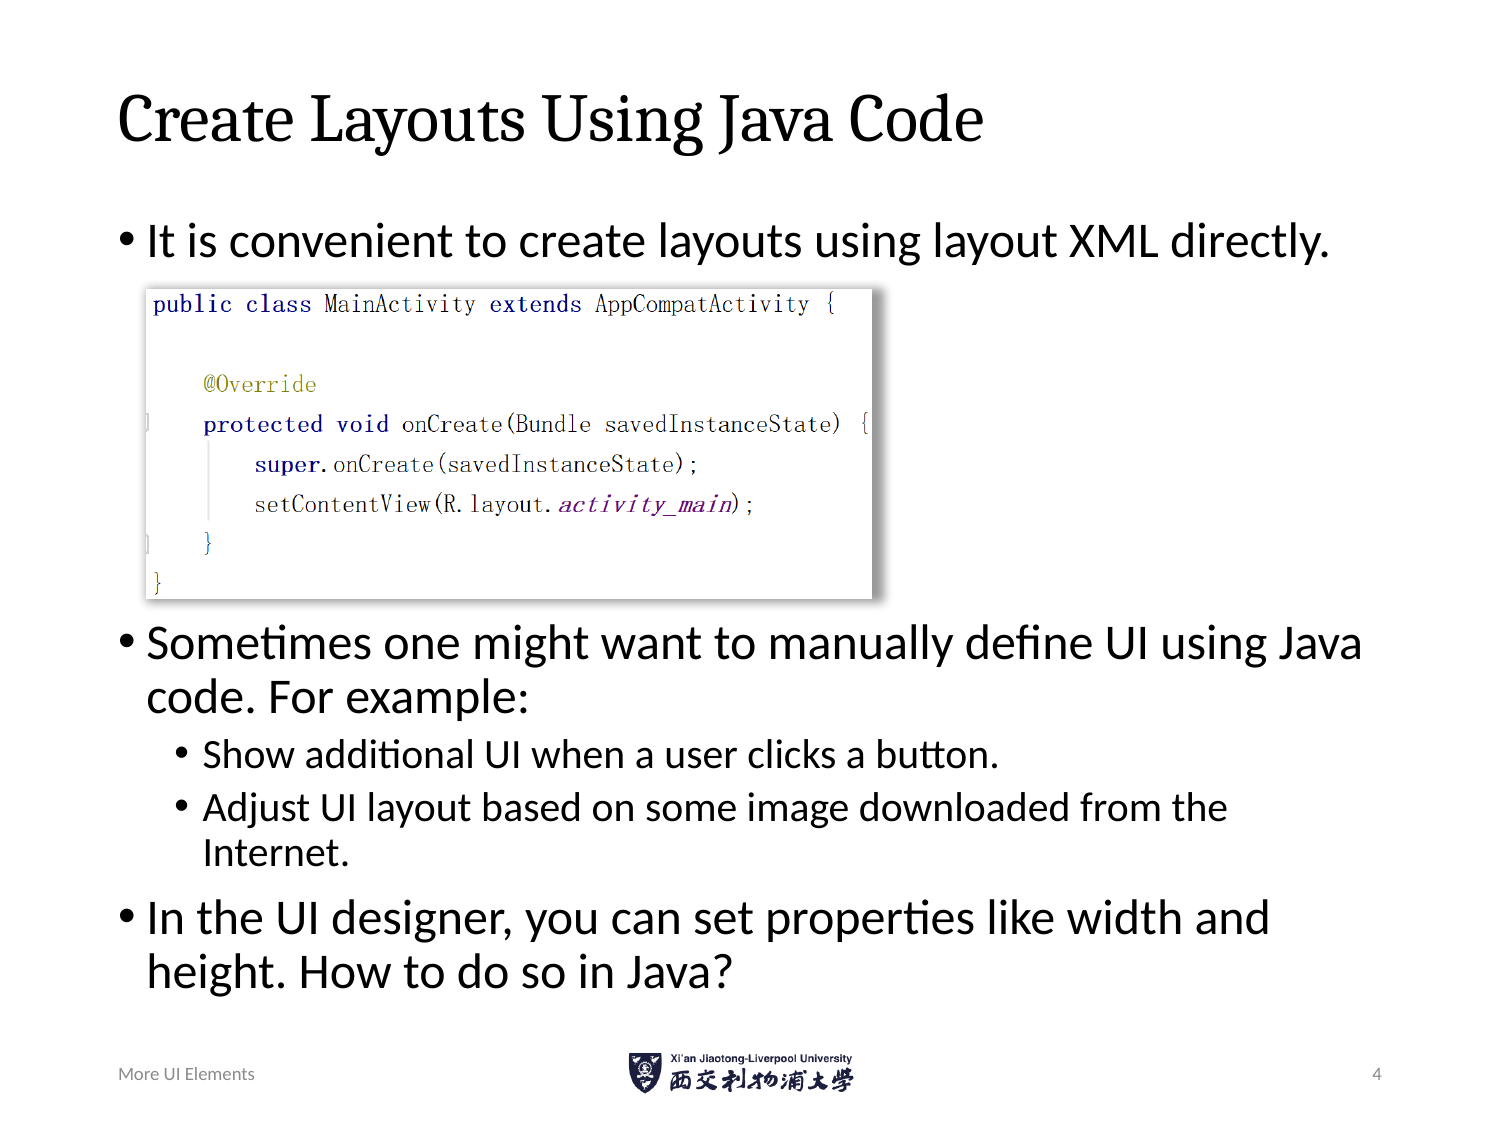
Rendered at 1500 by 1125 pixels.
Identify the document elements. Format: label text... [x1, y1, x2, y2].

slide_number 4 [1059, 1042, 1397, 1103]
picture [146, 289, 872, 599]
list It is convenient to create layouts using layout XML directly. Sometimes one might want to manually define UI using Java code. For example: Show additional UI when a user clicks a button. Adjust UI layout based on some image downloaded from the Internet. In the UI designer, you can set properties like width and height. How to do so in Java? [103, 206, 1397, 1014]
slide_number More UI Elements [103, 1042, 441, 1103]
title Create Layouts Using Java Code [103, 59, 1397, 178]
picture [625, 1049, 857, 1096]
